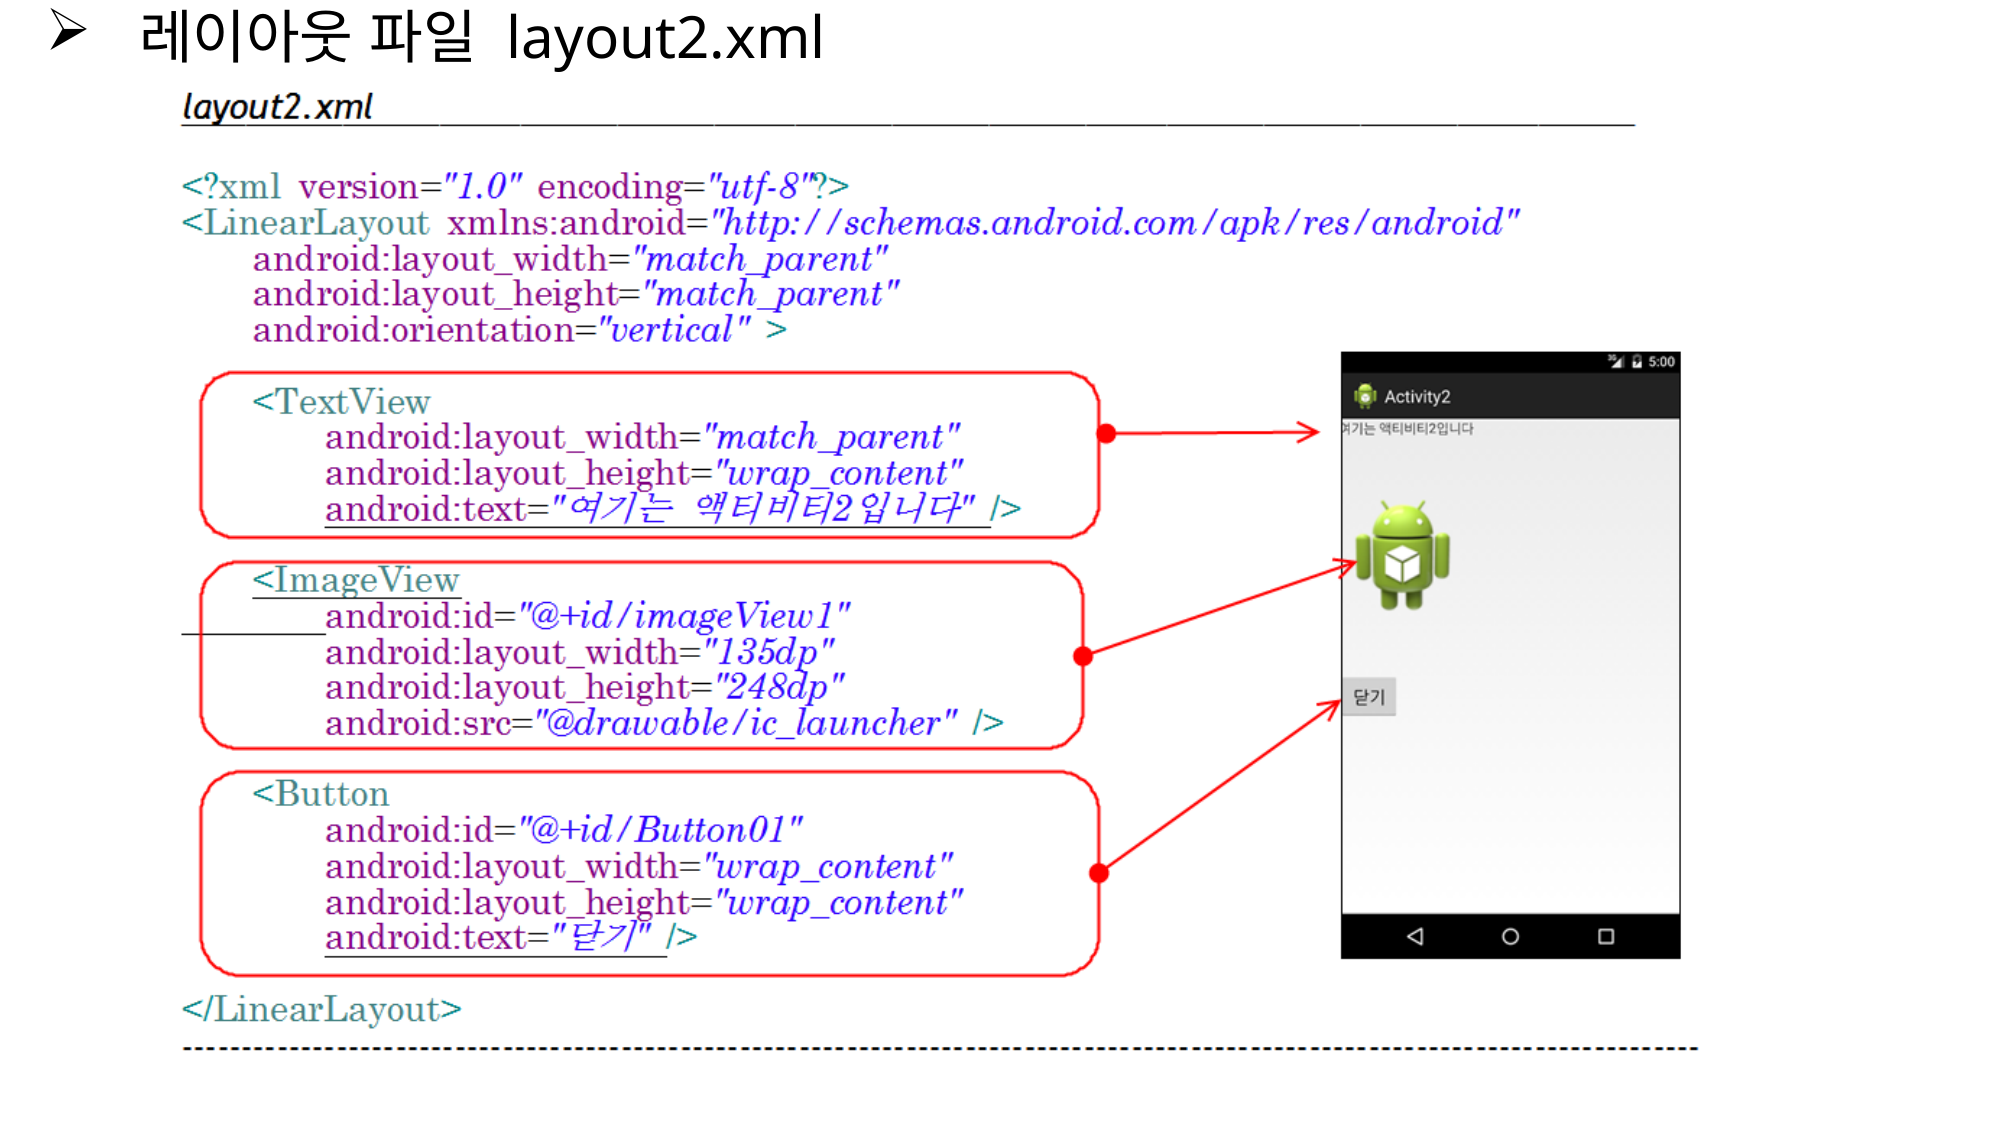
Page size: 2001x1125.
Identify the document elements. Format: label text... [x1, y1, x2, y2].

title 레이아웃 파일 layout2.xml [30, 0, 861, 81]
picture [160, 80, 1775, 1072]
